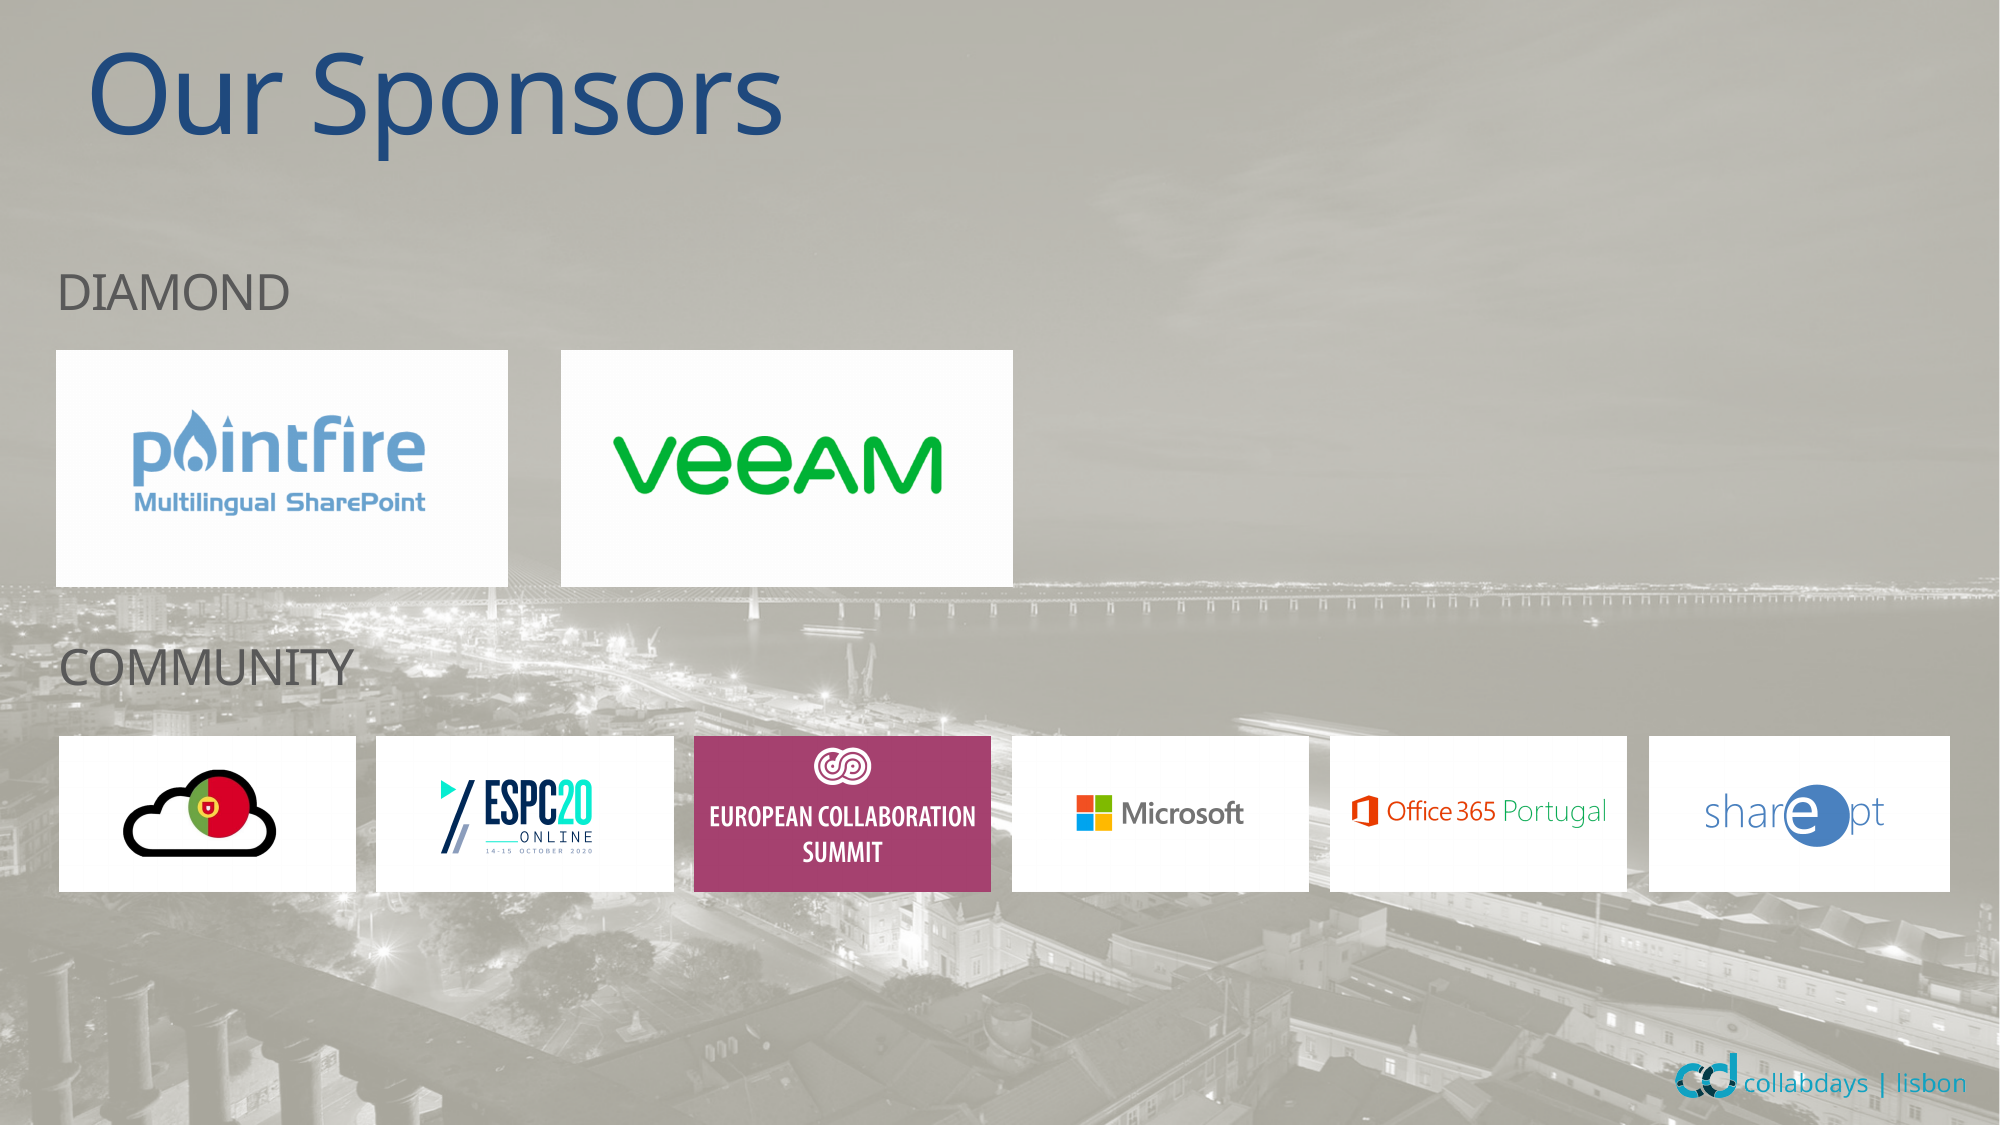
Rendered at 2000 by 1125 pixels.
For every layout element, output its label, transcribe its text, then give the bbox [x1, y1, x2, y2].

title Our Sponsors [85, 37, 1914, 161]
text_box COMMUNITY [58, 635, 355, 696]
picture [0, 0, 2000, 1125]
text_box DIAMOND [56, 260, 292, 321]
